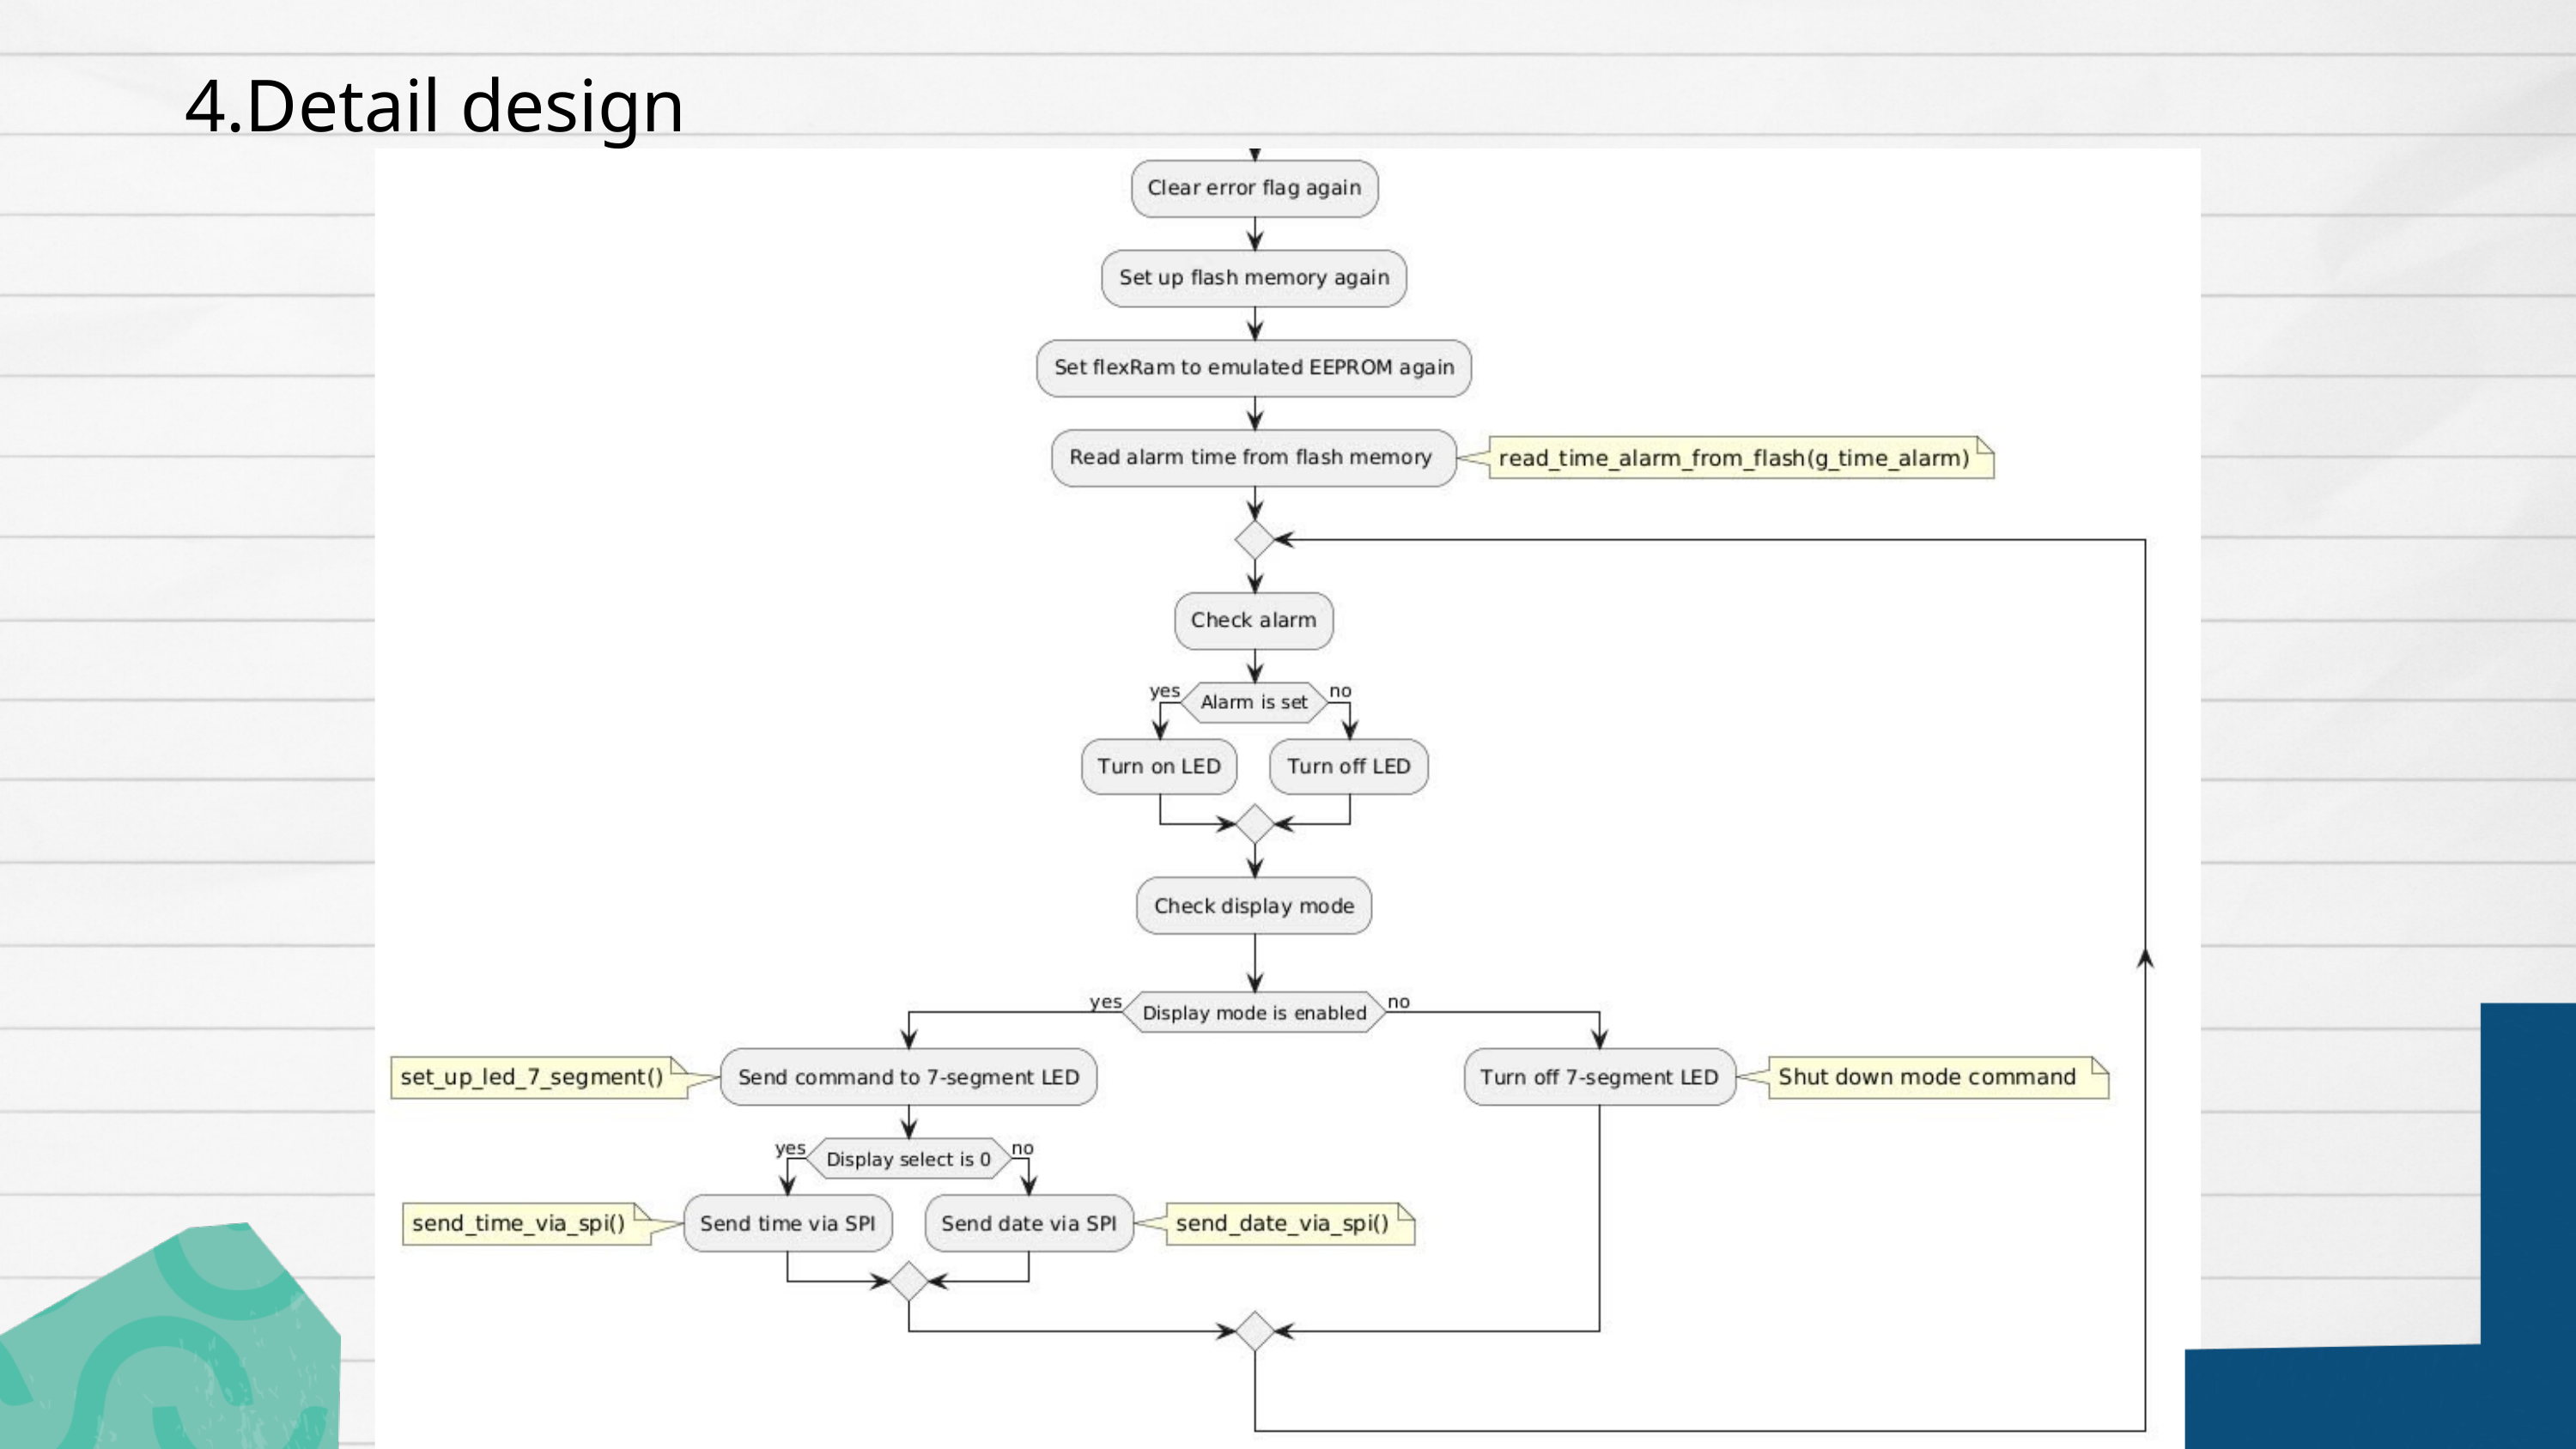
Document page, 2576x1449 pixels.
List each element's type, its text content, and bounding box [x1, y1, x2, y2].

text_box 4.Detail design [131, 45, 741, 147]
text_box [0, 1222, 341, 1449]
text_box [2184, 1003, 2576, 1449]
text_box [0, 0, 2576, 1449]
text_box [374, 149, 2202, 1449]
